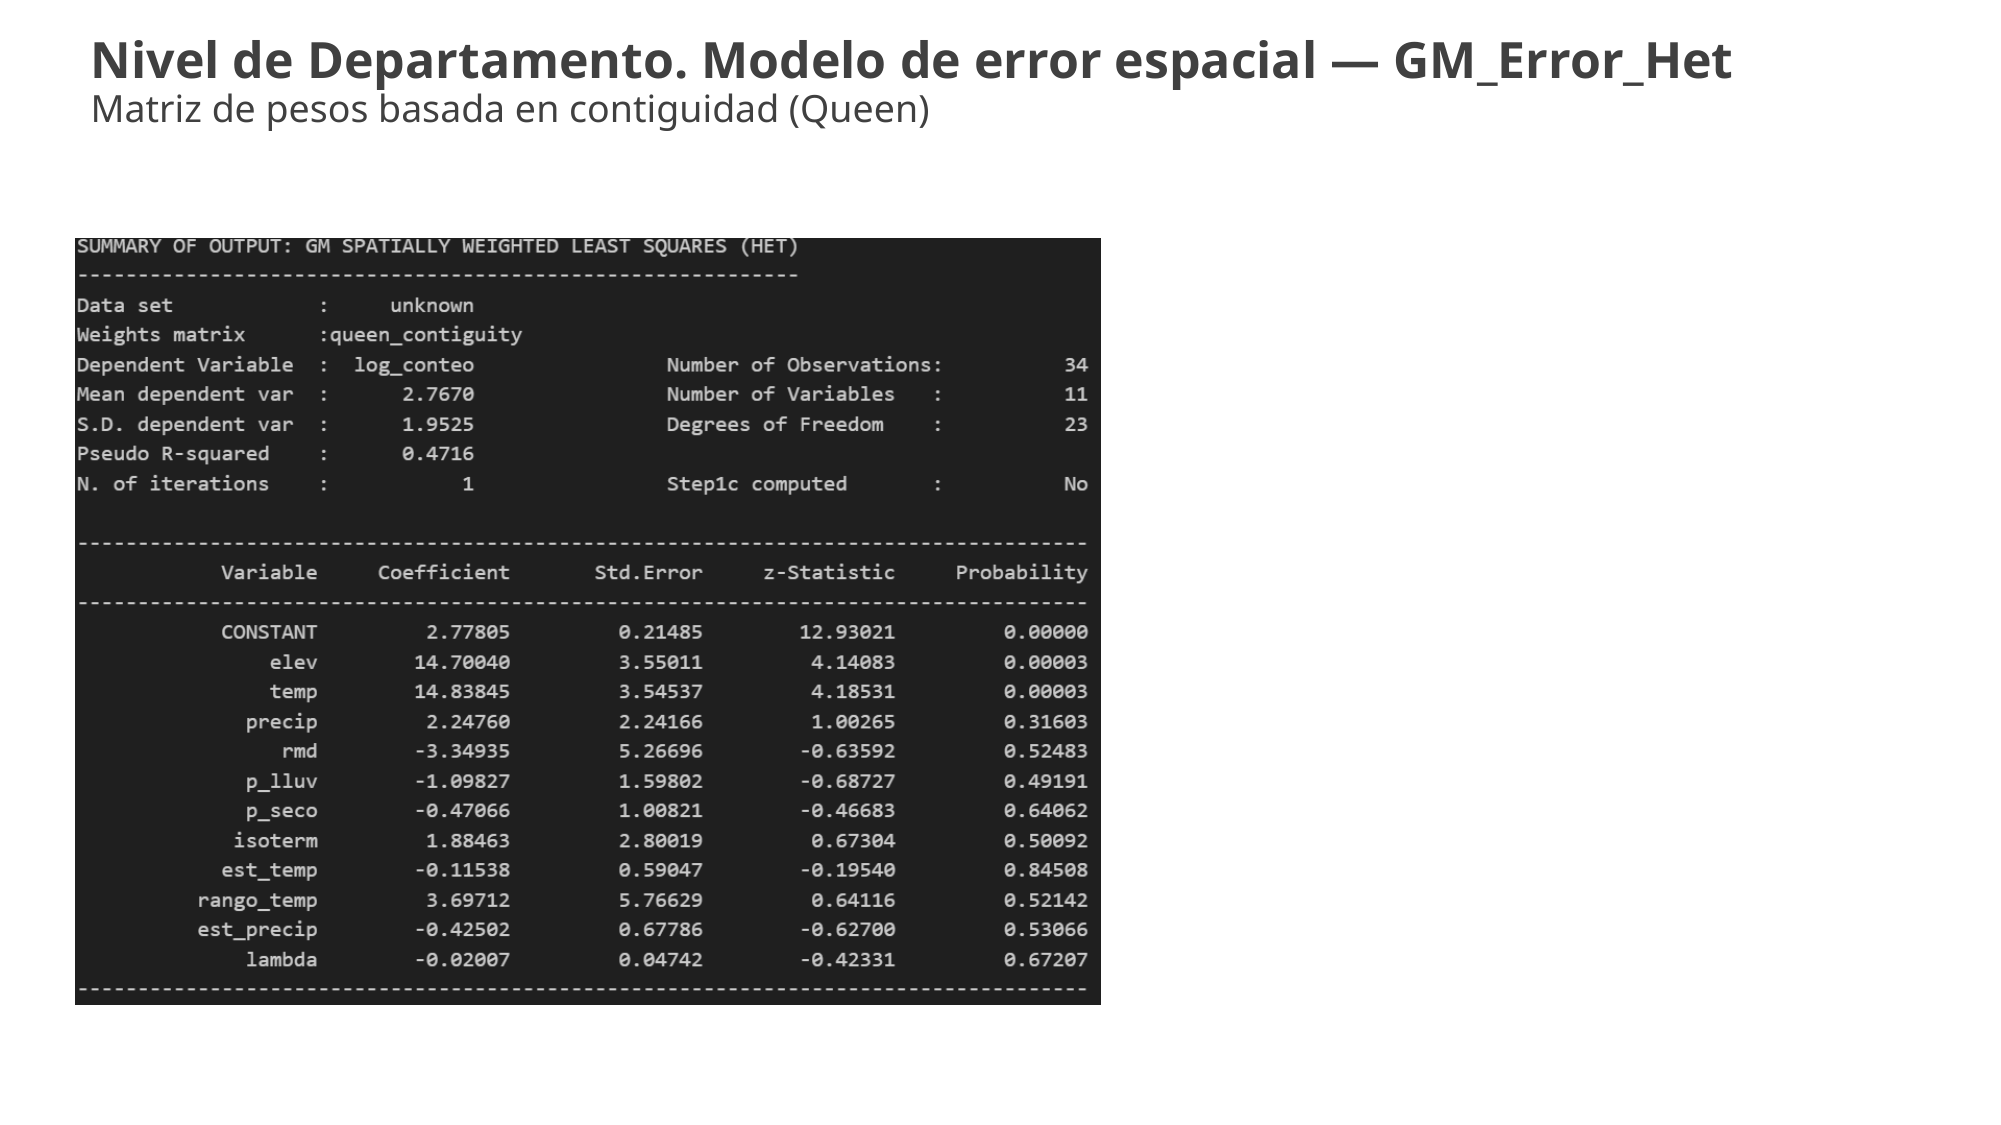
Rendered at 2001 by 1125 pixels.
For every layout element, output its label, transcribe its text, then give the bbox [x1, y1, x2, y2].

text_box Nivel de Departamento. Modelo de error espacial — GM_Error_Het Matriz de pesos basada en contiguidad (Queen) [75, 66, 1925, 146]
picture [74, 238, 1102, 1006]
